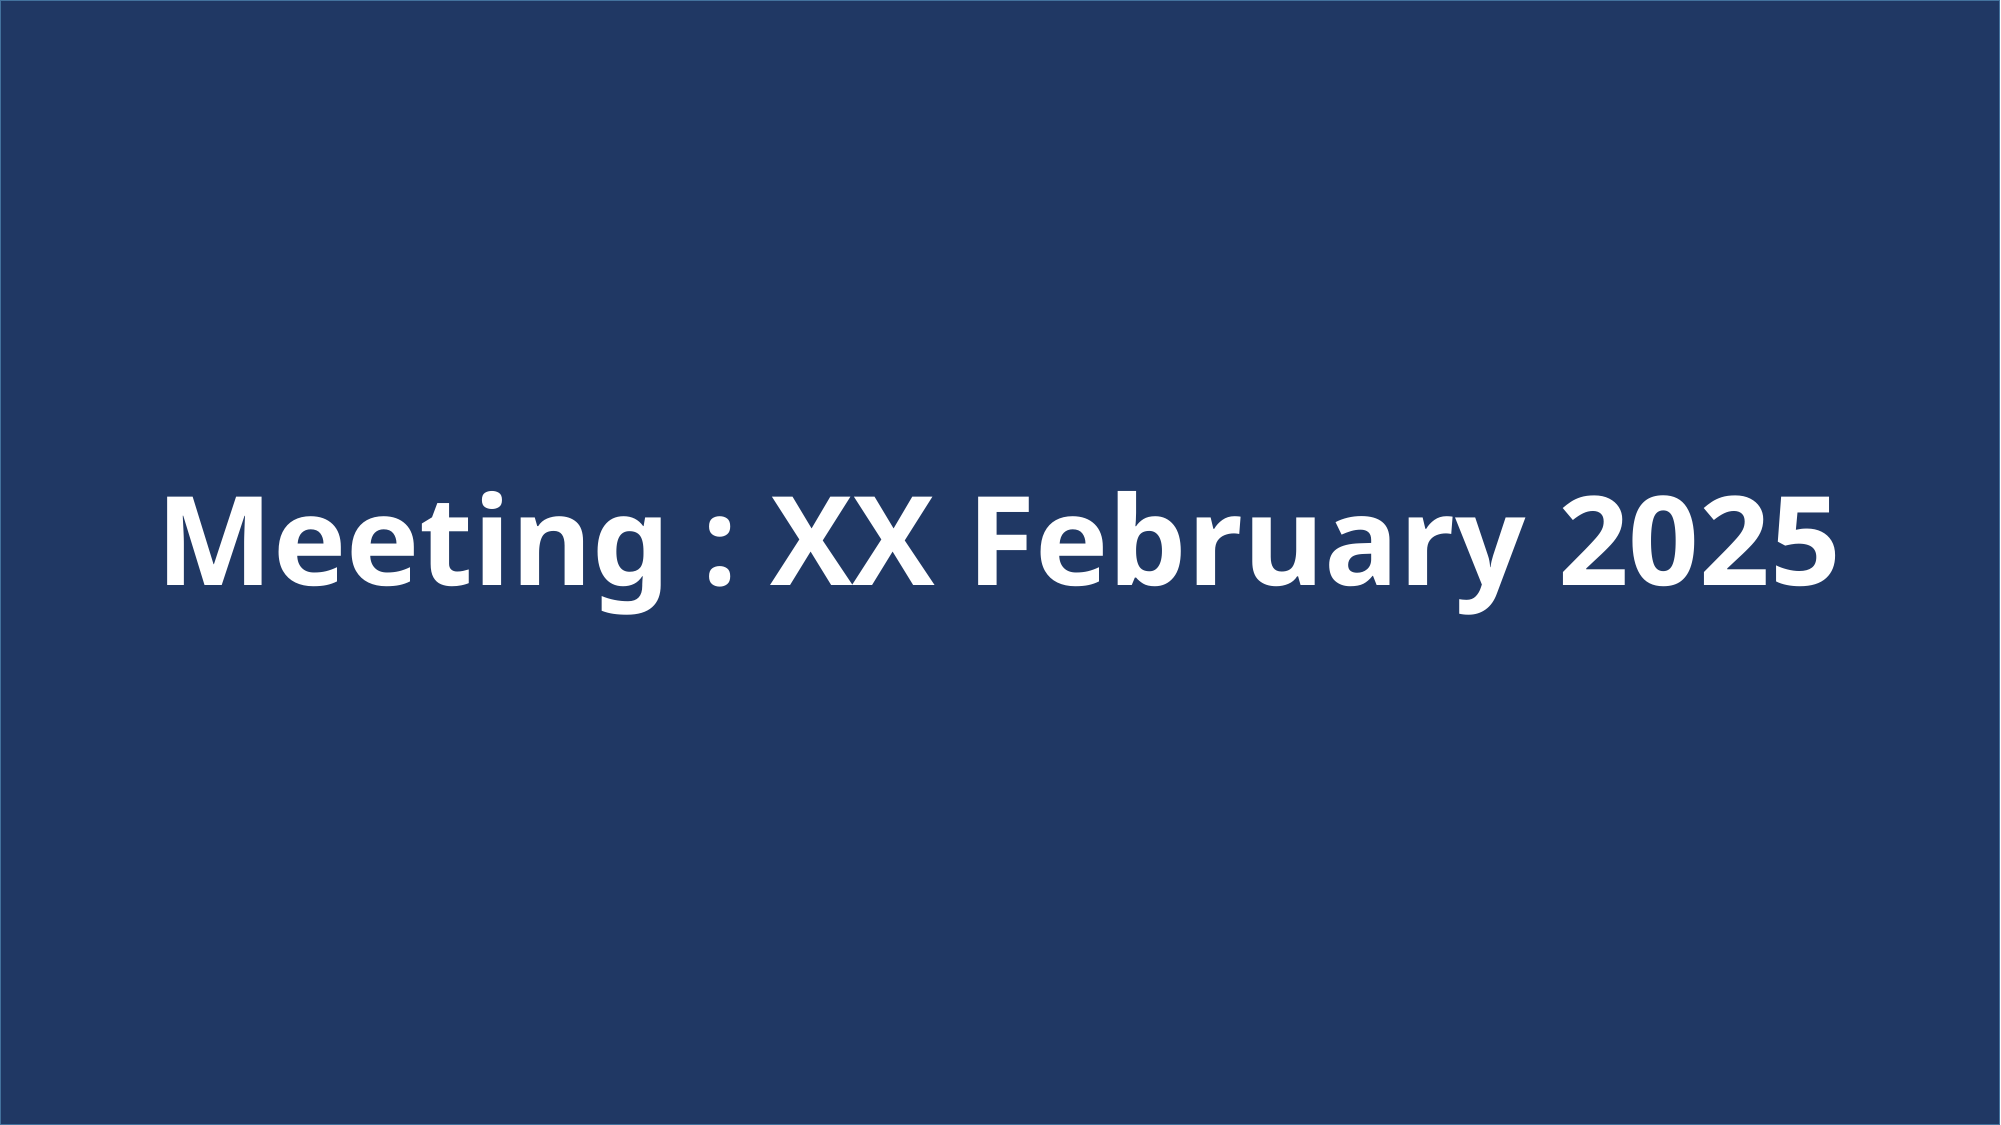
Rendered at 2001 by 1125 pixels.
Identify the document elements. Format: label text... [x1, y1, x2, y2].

text_box Meeting : XX February 2025 [136, 456, 1862, 620]
text_box [0, 0, 2000, 1125]
